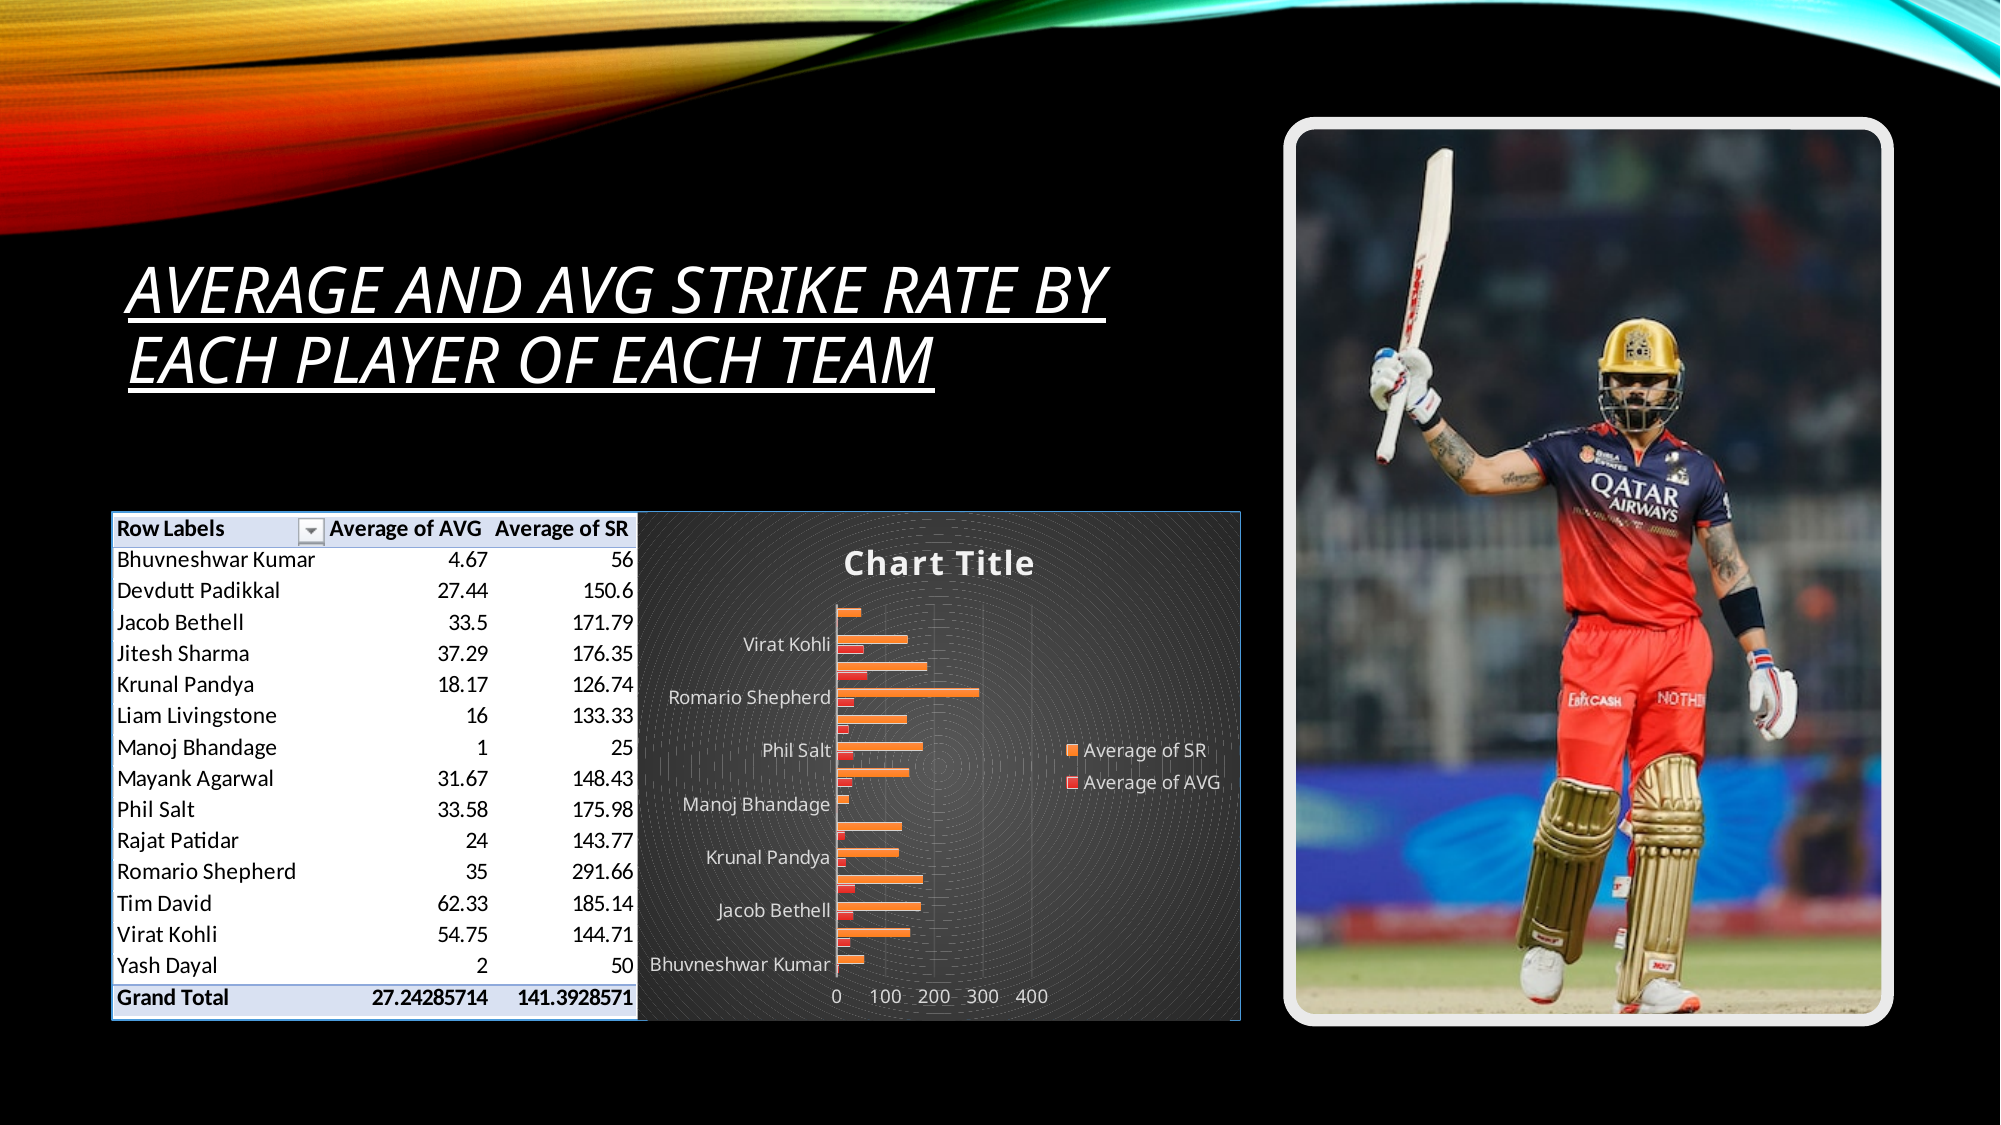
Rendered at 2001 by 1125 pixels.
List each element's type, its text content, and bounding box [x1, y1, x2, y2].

picture [0, 0, 2000, 1021]
chart [637, 512, 1241, 1021]
title Average and avg Strike rate by each player of each team [112, 249, 1240, 405]
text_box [112, 515, 637, 1018]
text_box [111, 511, 1241, 1021]
